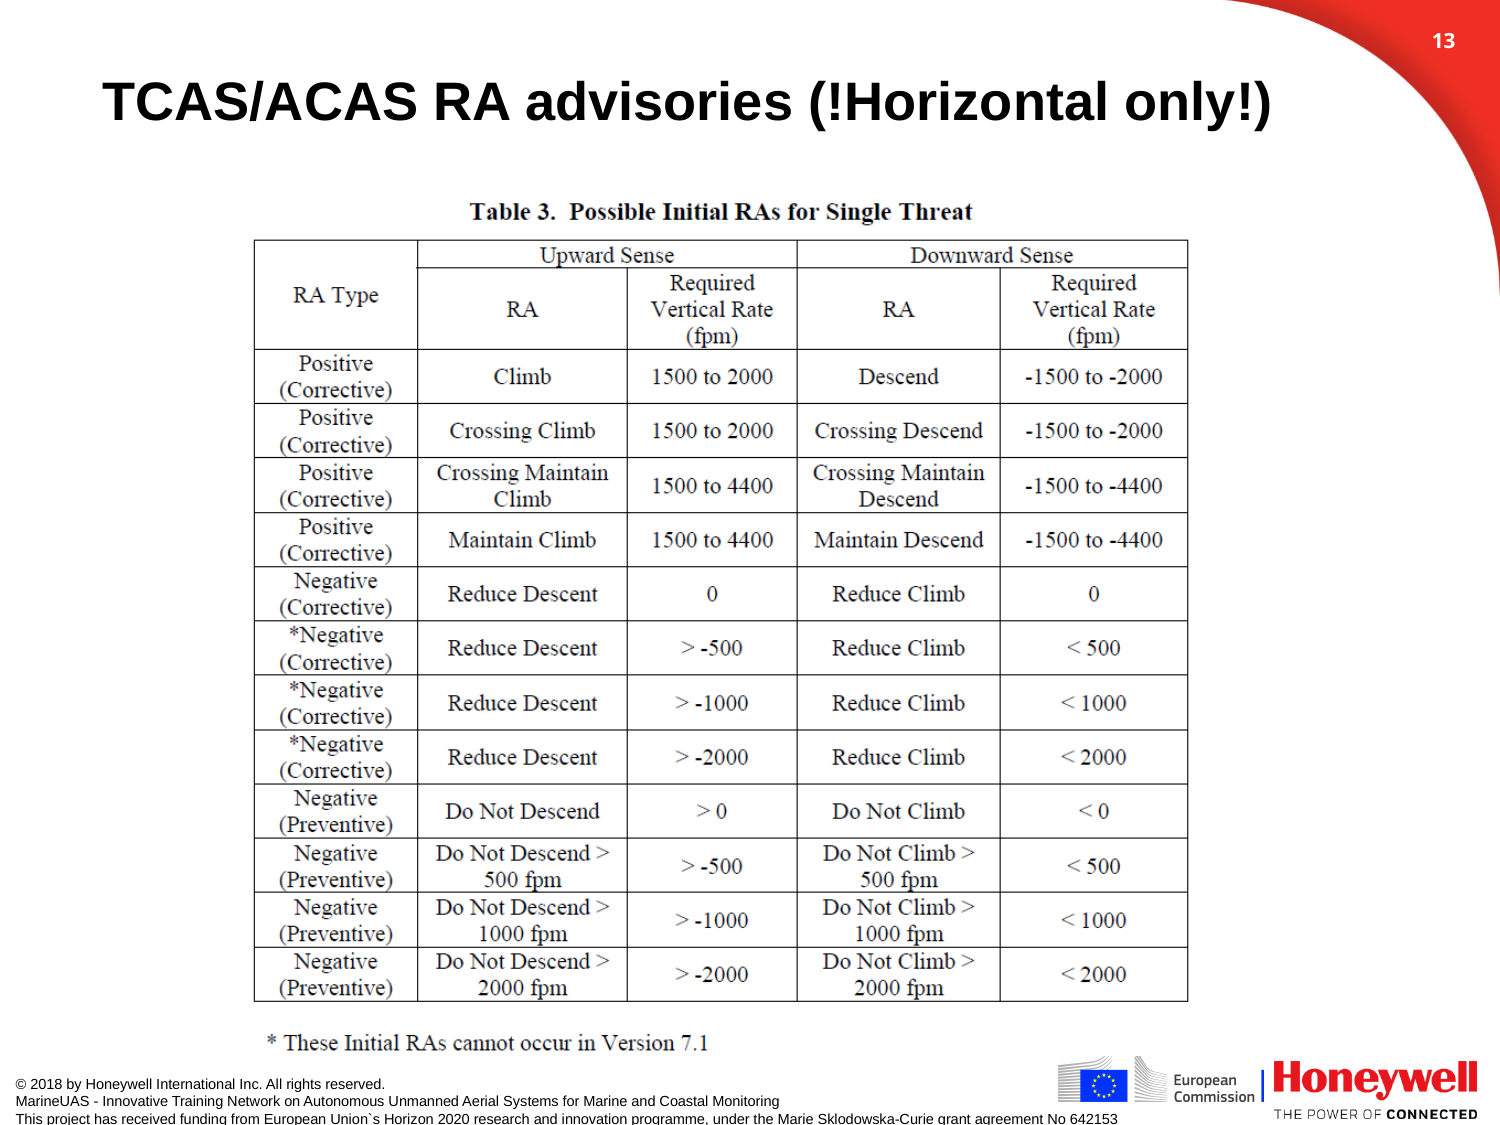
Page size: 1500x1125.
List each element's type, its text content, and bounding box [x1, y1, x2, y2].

slide_number 12 [1416, 0, 1500, 83]
title TCAS/ACAS RA advisories (!Horizontal only!) [86, 58, 1347, 141]
picture [234, 0, 1500, 1102]
picture [1274, 1061, 1477, 1119]
